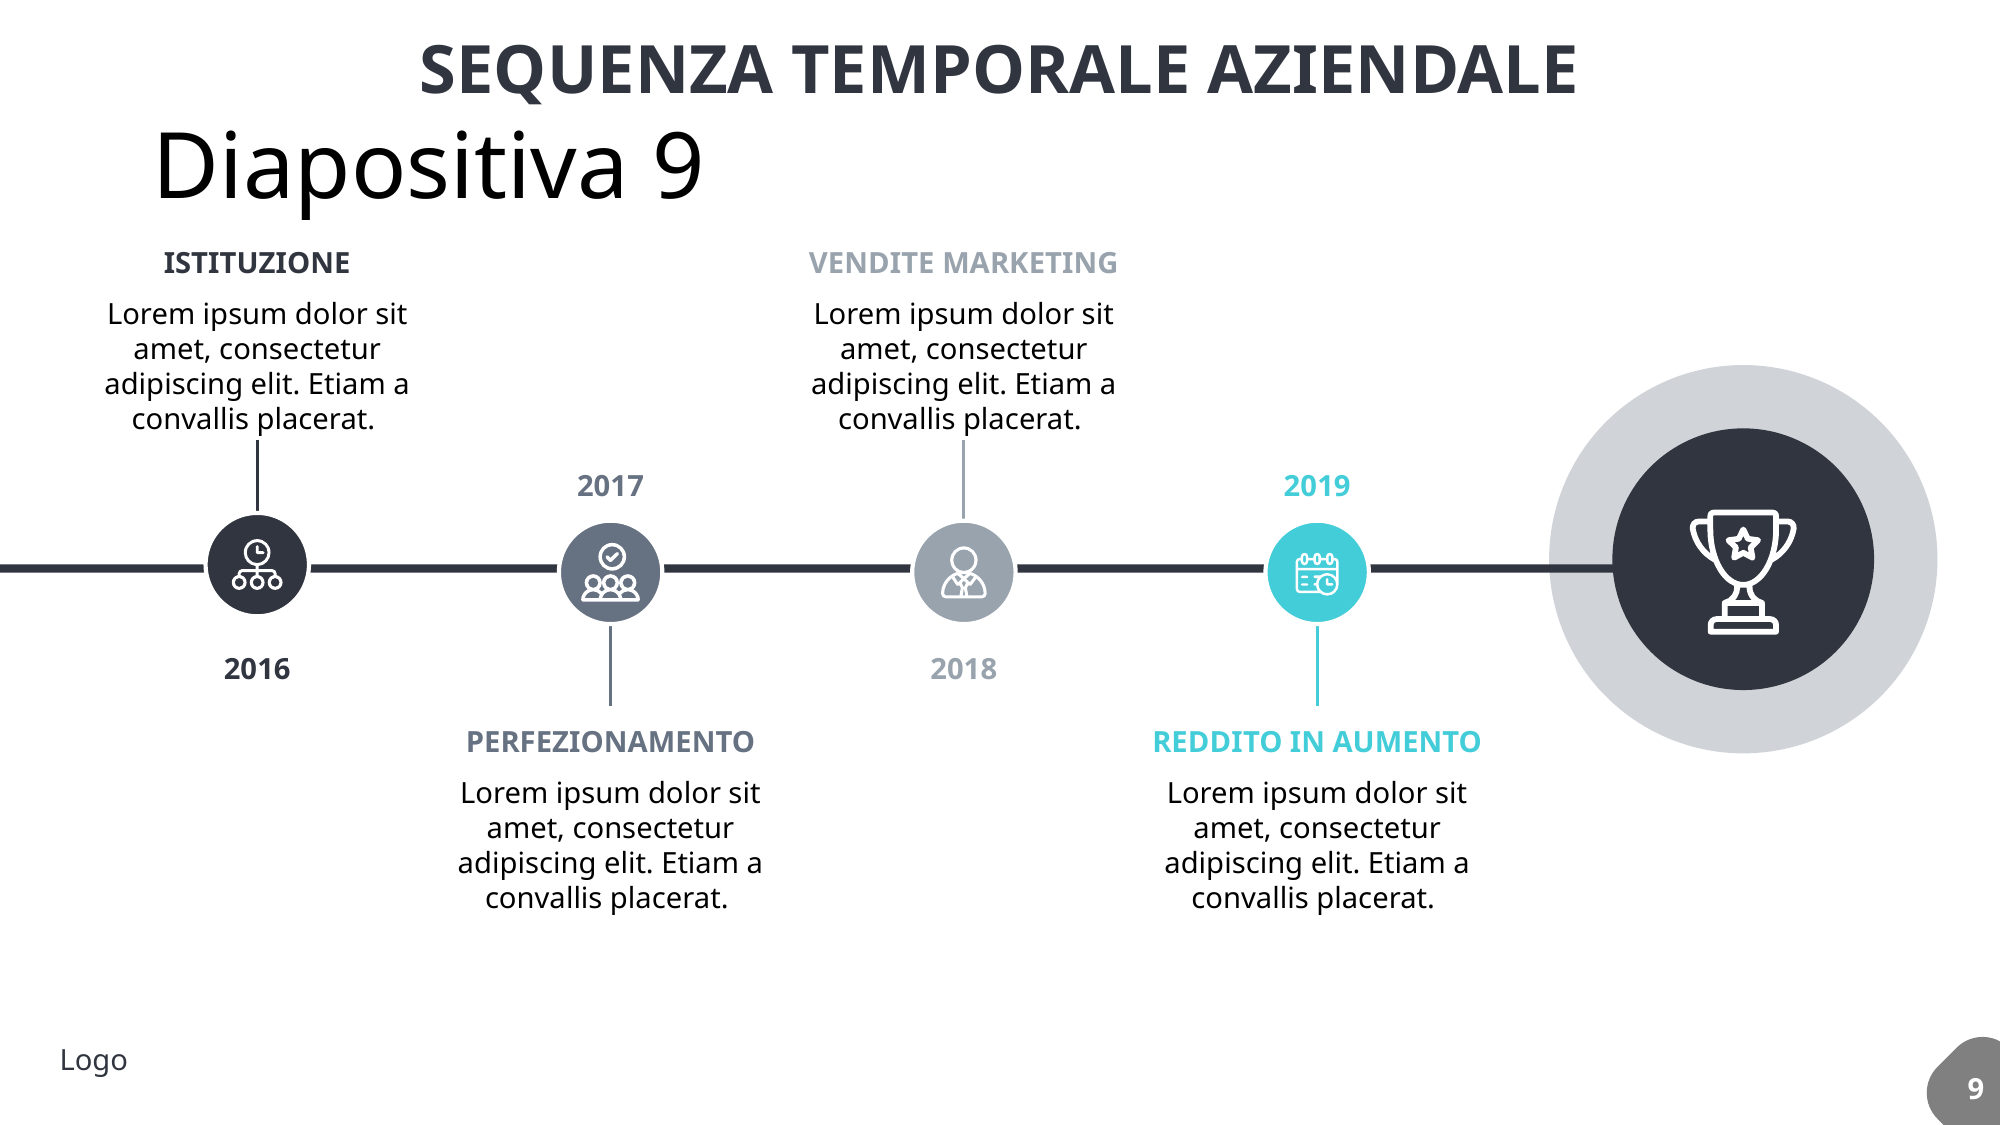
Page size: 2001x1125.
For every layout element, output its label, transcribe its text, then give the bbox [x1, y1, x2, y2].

text_box [0, 563, 205, 574]
text_box [1611, 427, 1876, 692]
text_box [1925, 1035, 2000, 1125]
text_box [911, 519, 1017, 626]
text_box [581, 542, 640, 602]
text_box Lorem ipsum dolor sit amet, consectetur adipiscing elit. Etiam a convallis placerat. [1140, 774, 1494, 915]
text_box REDDITO IN AUMENTO [1152, 723, 1483, 759]
text_box PERFEZIONAMENTO [465, 723, 756, 759]
text_box 2019 [1283, 467, 1351, 503]
text_box 2017 [577, 467, 645, 503]
text_box 2016 [223, 650, 291, 686]
text_box Logo [59, 1040, 129, 1076]
text_box Lorem ipsum dolor sit amet, consectetur adipiscing elit. Etiam a convallis placerat. [434, 774, 787, 915]
text_box 2018 [930, 650, 998, 686]
text_box [1548, 363, 1939, 755]
text_box [310, 563, 558, 574]
text_box [663, 563, 911, 574]
text_box [1264, 519, 1370, 626]
text_box [1016, 563, 1265, 574]
text_box 9 [1952, 1063, 2000, 1113]
text_box Lorem ipsum dolor sit amet, consectetur adipiscing elit. Etiam a convallis placerat. [787, 295, 1141, 435]
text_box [1295, 552, 1339, 596]
text_box SEQUENZA TEMPORALE AZIENDALE [419, 27, 1581, 59]
text_box [204, 511, 311, 618]
title Diapositiva 9 [137, 59, 1863, 278]
text_box Lorem ipsum dolor sit amet, consectetur adipiscing elit. Etiam a convallis placerat. [80, 295, 434, 435]
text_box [1689, 509, 1798, 635]
picture [940, 546, 987, 599]
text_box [231, 539, 283, 590]
text_box [1370, 563, 1612, 574]
text_box [557, 519, 664, 626]
